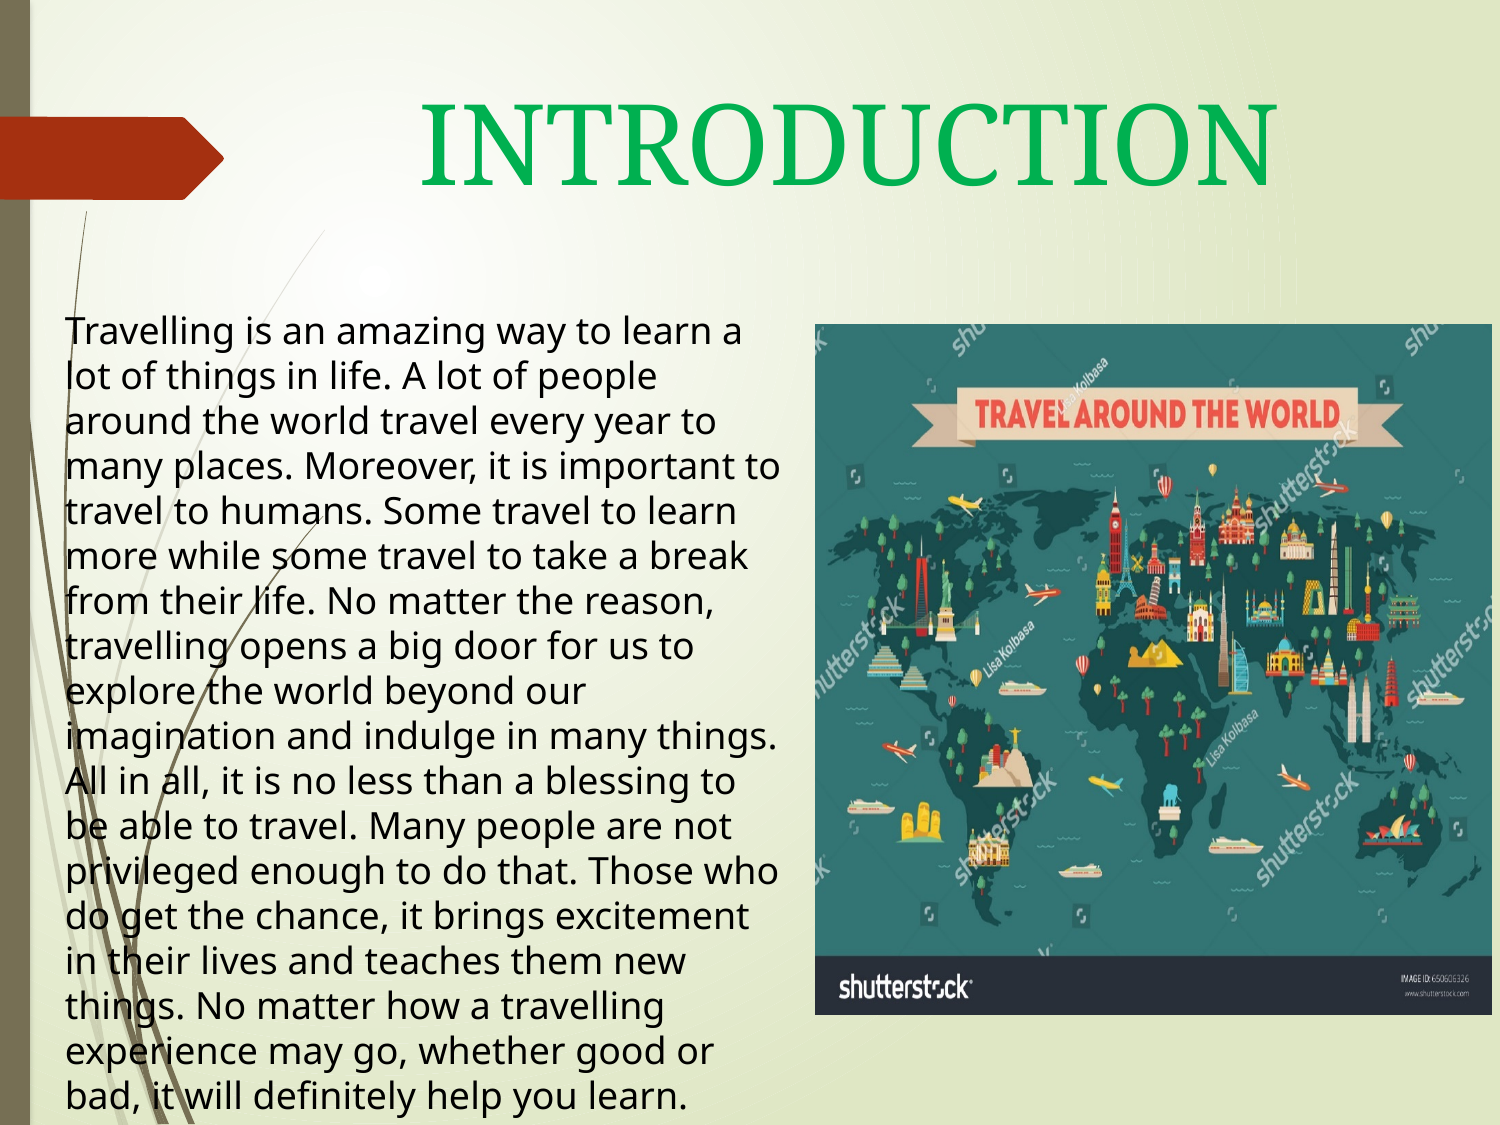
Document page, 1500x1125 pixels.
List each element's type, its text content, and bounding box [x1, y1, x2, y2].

title INTRODUCTION [178, 3, 1492, 216]
picture [815, 324, 1492, 1015]
text_box Travelling is an amazing way to learn a lot of things in life. A lot of people around the world travel every year to many places. Moreover, it is important to travel to humans. Some travel to learn more while some travel to take a break from their life. No matter the reason, travelling opens a big door for us to explore the world beyond our imagination and indulge in many things. All in all, it is no less than a blessing to be able to travel. Many people are not privileged enough to do that. Those who do get the chance, it brings excitement in their lives and teaches them new things. No matter how a travelling experience may go, whether good or bad, it will definitely help you learn. [50, 299, 799, 1125]
